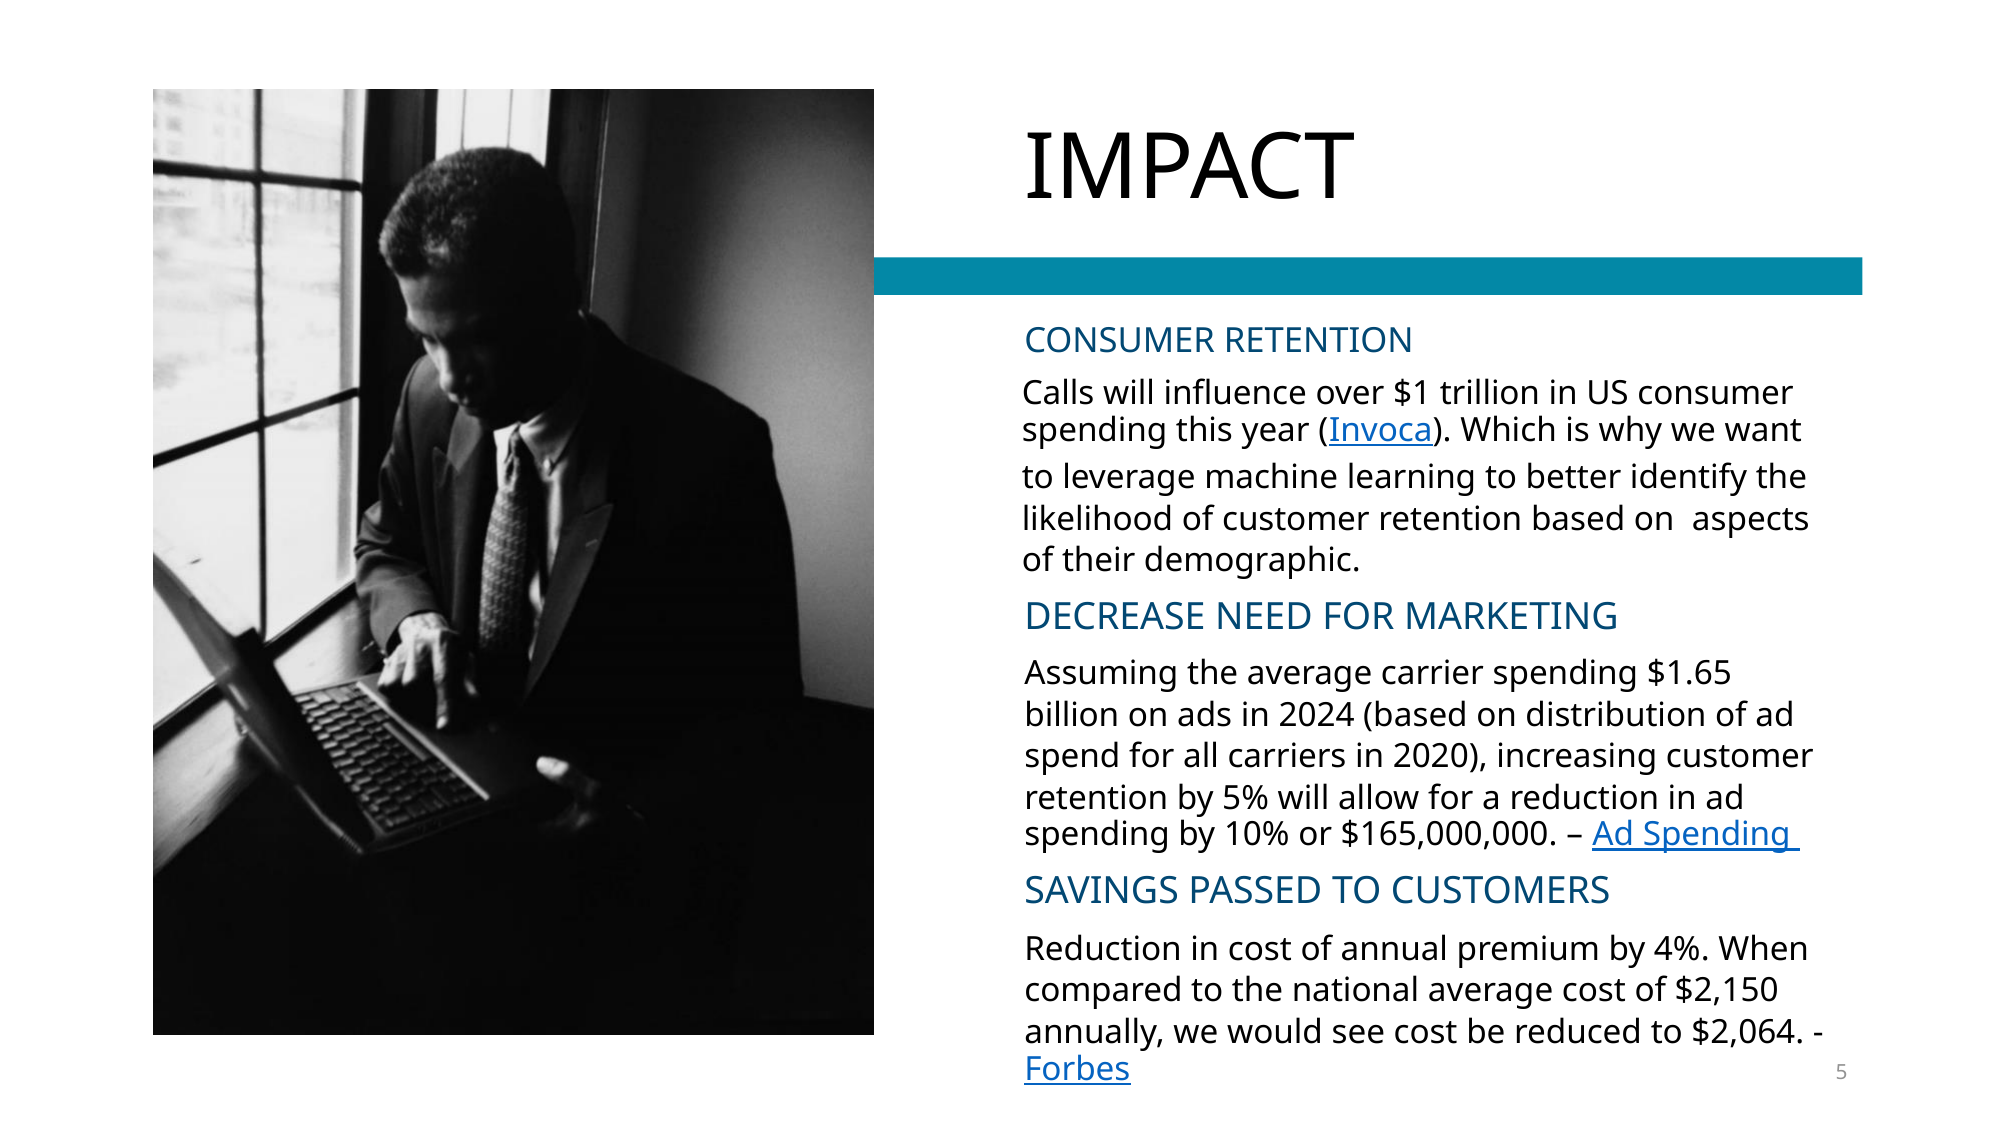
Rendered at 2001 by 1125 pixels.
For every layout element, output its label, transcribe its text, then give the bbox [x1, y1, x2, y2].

slide_number 5 [1412, 1042, 1863, 1103]
picture [153, 89, 874, 1035]
list Reduction in cost of annual premium by 4%. When compared to the national average cost of $2,150 annually, we would see cost be reduced to $2,064. - Forbes [1009, 917, 1850, 1066]
list Consumer retention [1009, 314, 1850, 368]
title IMPACT [1009, 59, 1847, 278]
list Assuming the average carrier spending $1.65 billion on ads in 2024 (based on distribution of ad spend for all carriers in 2020), increasing customer retention by 5% will allow for a reduction in ad spending by 10% or $165,000,000. – Ad Spending [1009, 641, 1850, 863]
list Decrease need for marketing [1009, 589, 1850, 641]
list Calls will influence over $1 trillion in US consumer spending this year (Invoca). Which is why we want to leverage machine learning to better identify the likelihood of customer retention based on aspects of their demographic. [1006, 362, 1847, 580]
list Savings passed to customers [1009, 863, 1850, 917]
